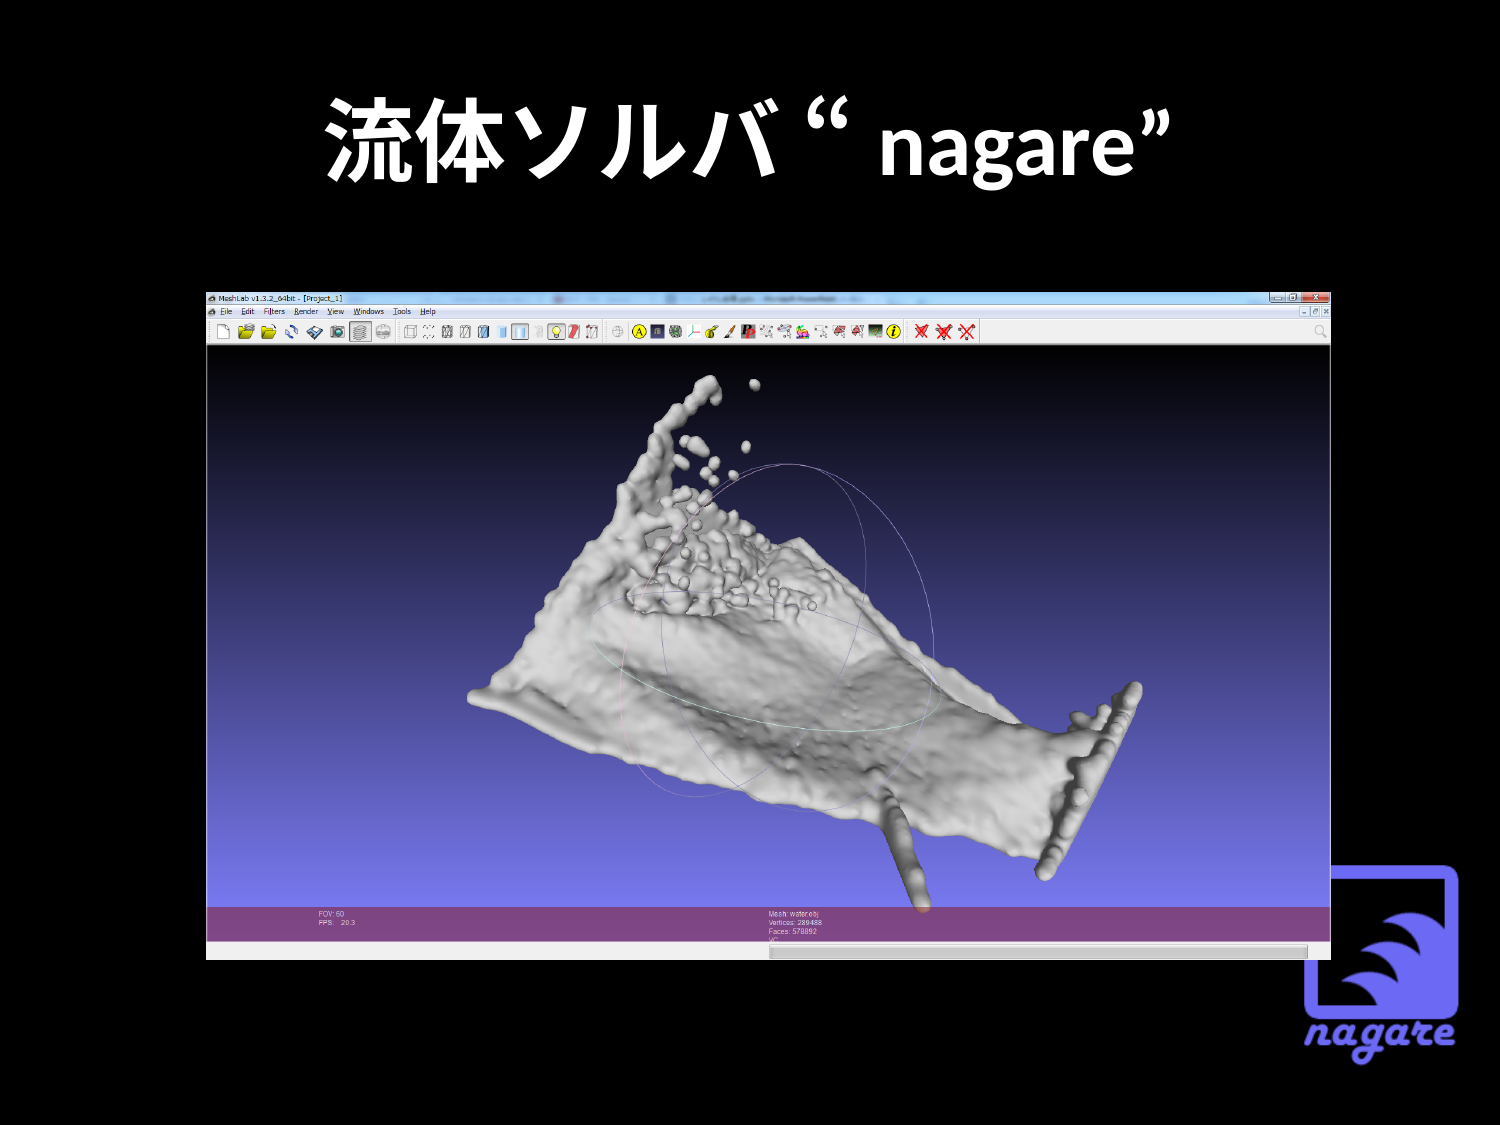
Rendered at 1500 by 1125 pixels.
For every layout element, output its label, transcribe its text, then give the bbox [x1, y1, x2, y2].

picture [206, 292, 1460, 1066]
title 流体ソルバ “nagare” [75, 45, 1425, 233]
